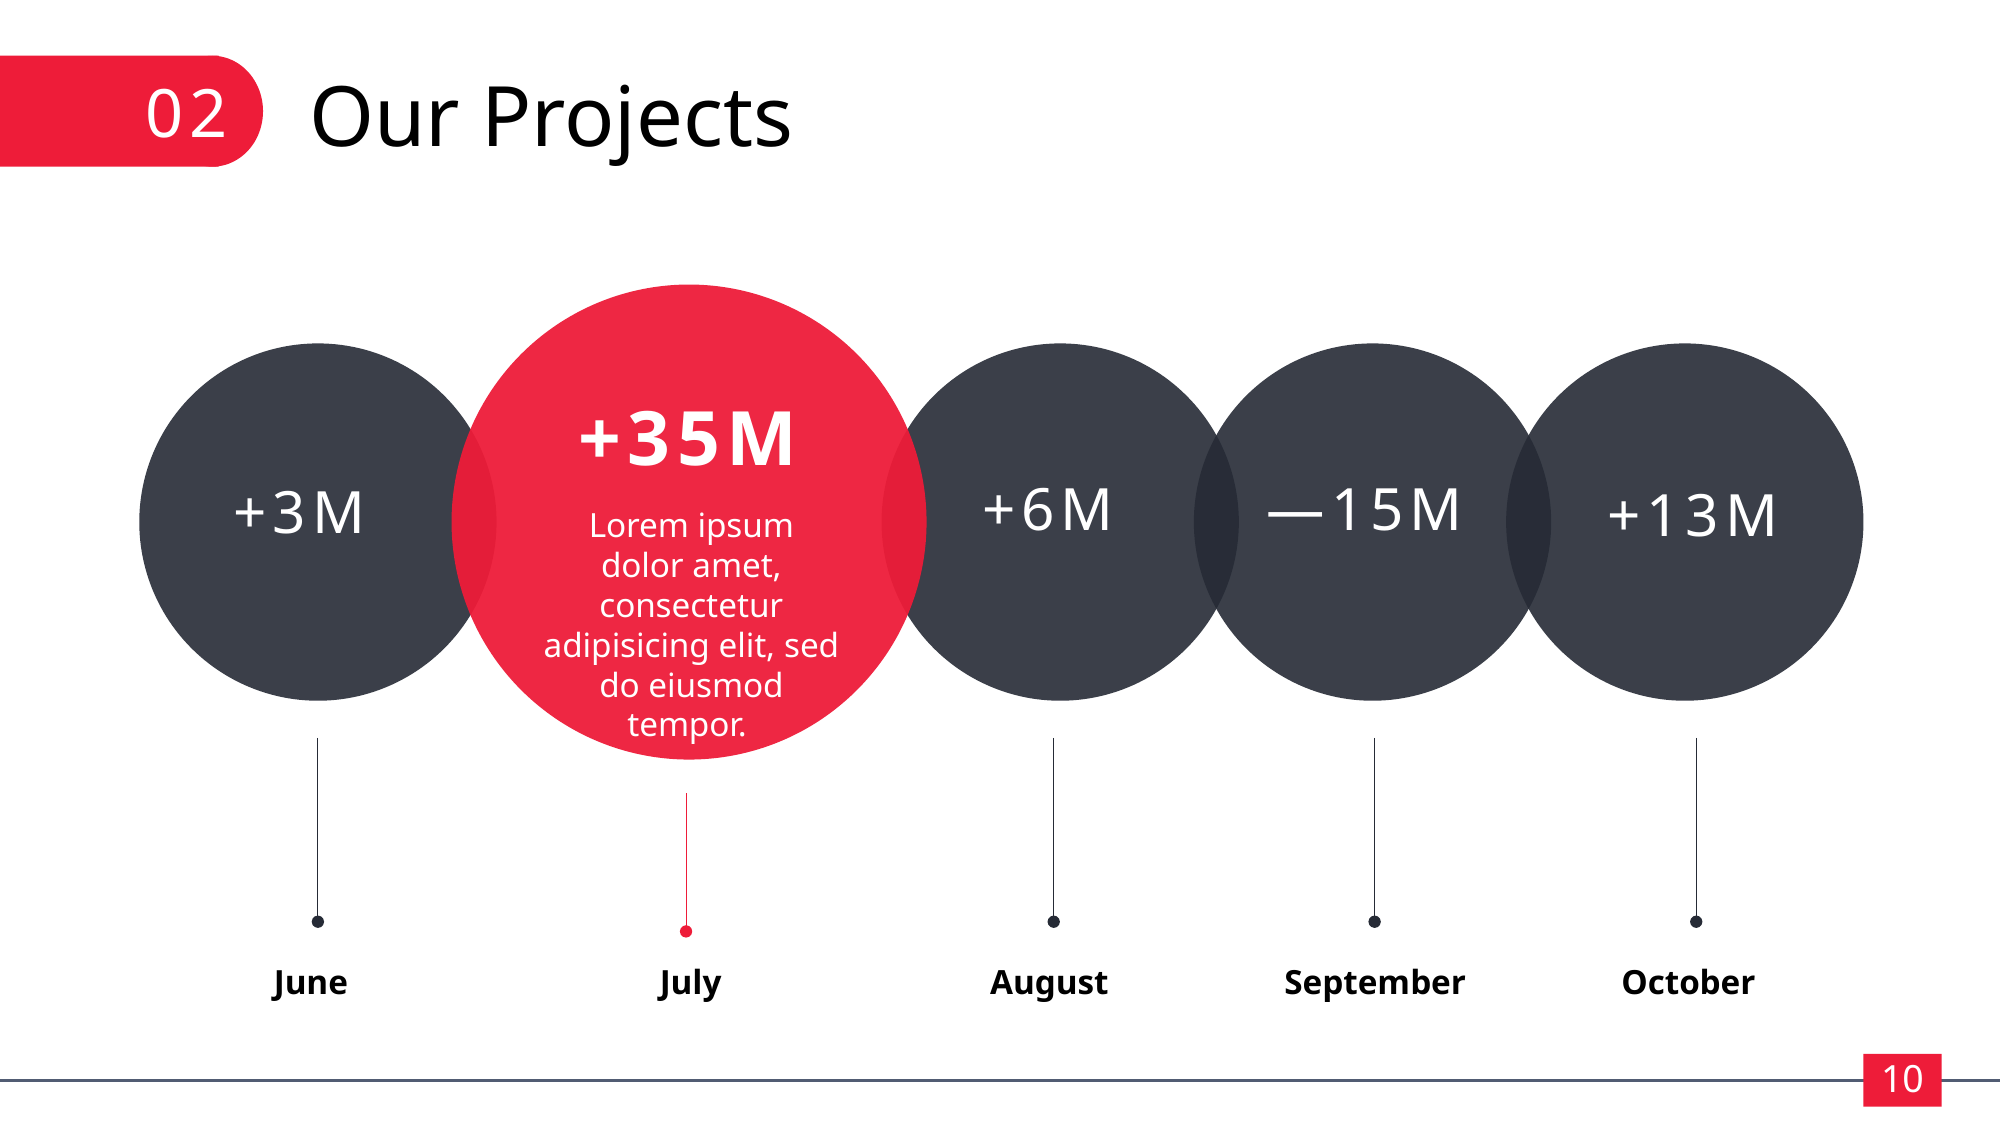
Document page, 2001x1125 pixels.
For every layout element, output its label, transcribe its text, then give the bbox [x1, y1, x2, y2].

text_box Lorem ipsum dolor amet, consectetur adipisicing elit, sed do eiusmod tempor. [528, 496, 855, 751]
text_box Our Projects [294, 55, 1657, 171]
text_box August [949, 953, 1167, 1009]
text_box +13M [1555, 470, 1830, 556]
text_box September [1266, 953, 1484, 1009]
slide_number 10 [1863, 1053, 1942, 1080]
text_box [450, 283, 926, 698]
text_box June [206, 953, 424, 1009]
slide_number 10 [1863, 1081, 1942, 1107]
text_box +6M [910, 465, 1185, 550]
text_box July [586, 953, 804, 1009]
text_box [1505, 342, 1865, 702]
text_box [1192, 342, 1529, 702]
text_box —15M [1227, 465, 1502, 550]
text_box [0, 55, 318, 167]
text_box +35M [564, 383, 838, 488]
text_box [622, 751, 757, 761]
text_box [908, 342, 1216, 702]
text_box [138, 342, 470, 702]
text_box October [1588, 953, 1806, 1009]
text_box +3M [162, 467, 437, 553]
